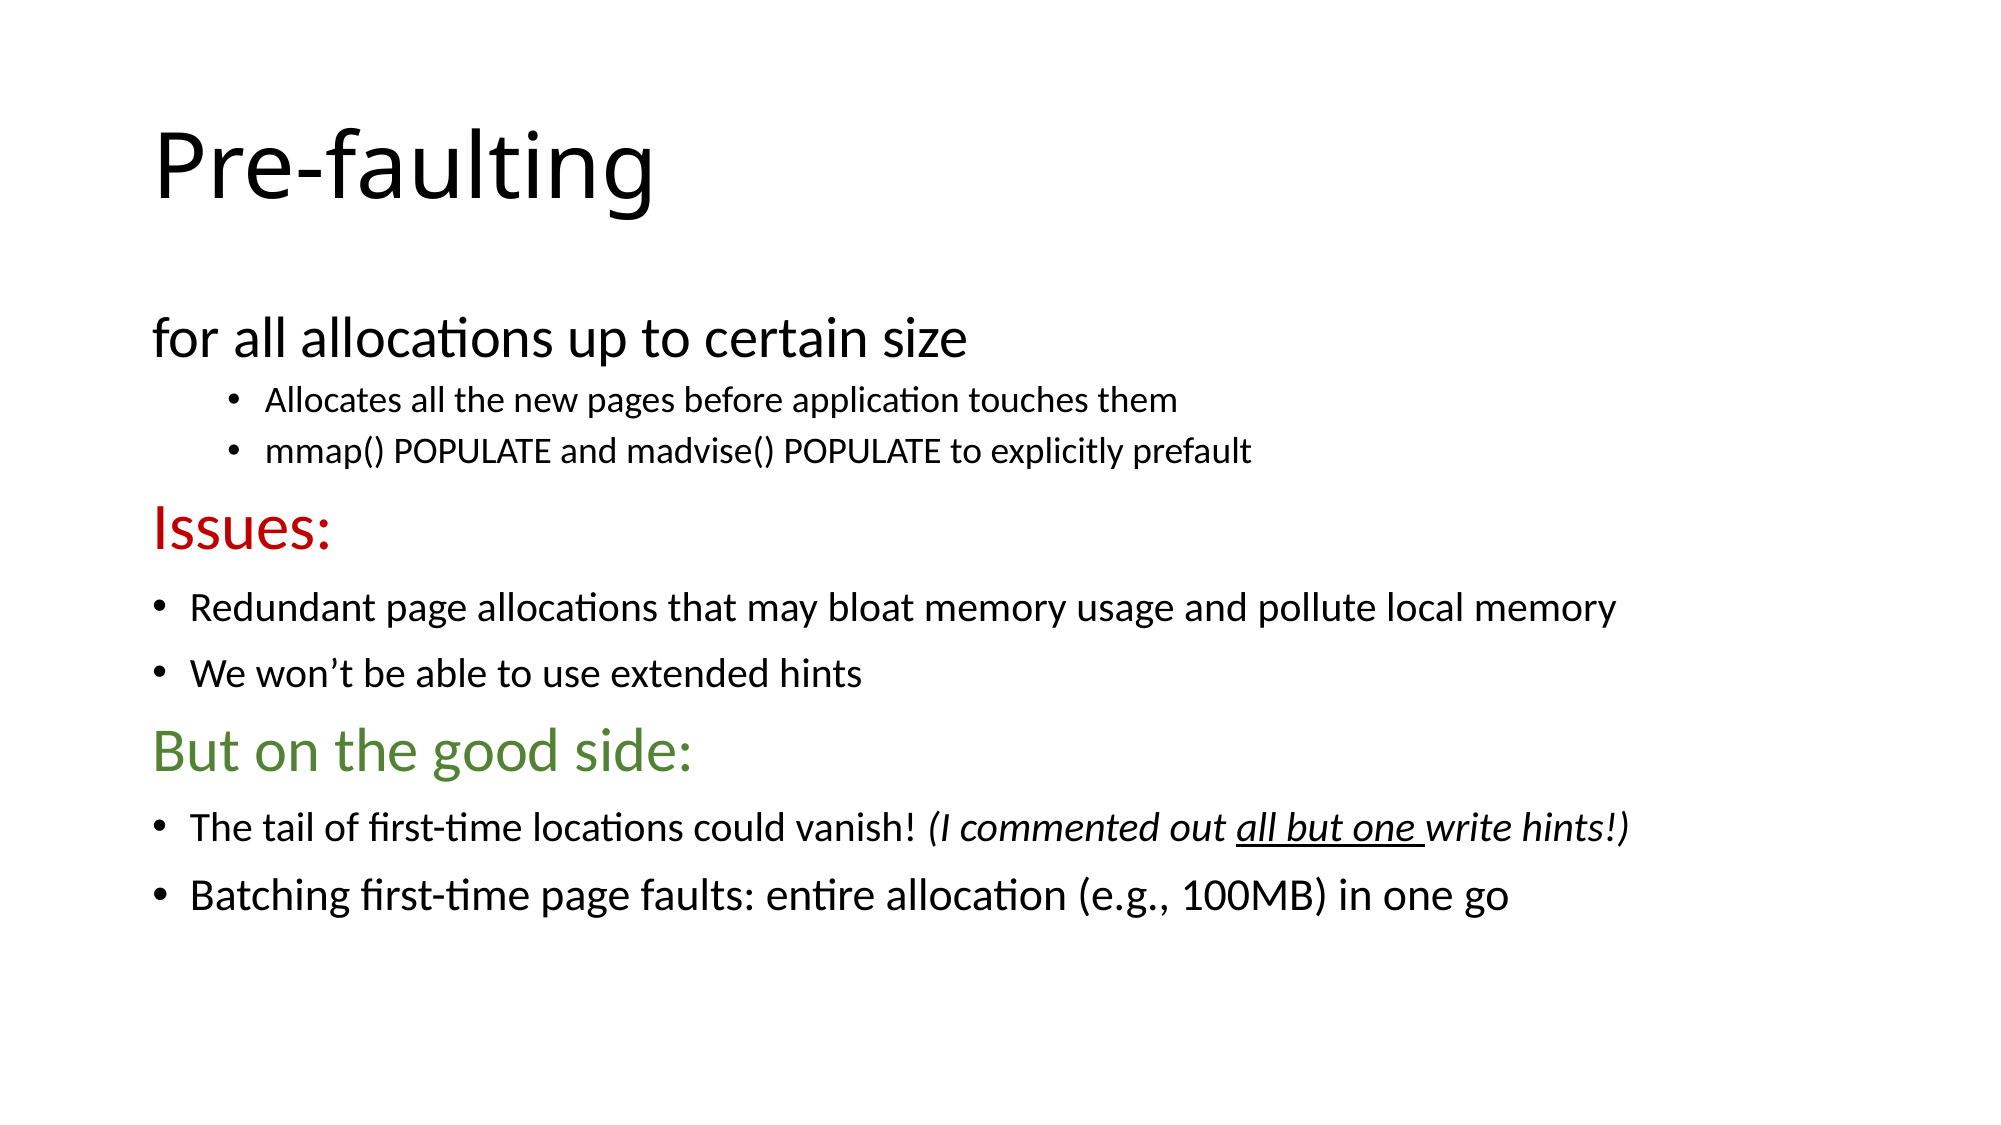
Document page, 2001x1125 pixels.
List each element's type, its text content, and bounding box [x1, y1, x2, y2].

list for all allocations up to certain size Allocates all the new pages before application touches them mmap() POPULATE and madvise() POPULATE to explicitly prefault Issues: Redundant page allocations that may bloat memory usage and pollute local memory We won’t be able to use extended hints But on the good side: The tail of first-time locations could vanish! (I commented out all but one write hints!) Batching first-time page faults: entire allocation (e.g., 100MB) in one go [137, 299, 1863, 1014]
title Pre-faulting [137, 59, 1863, 278]
